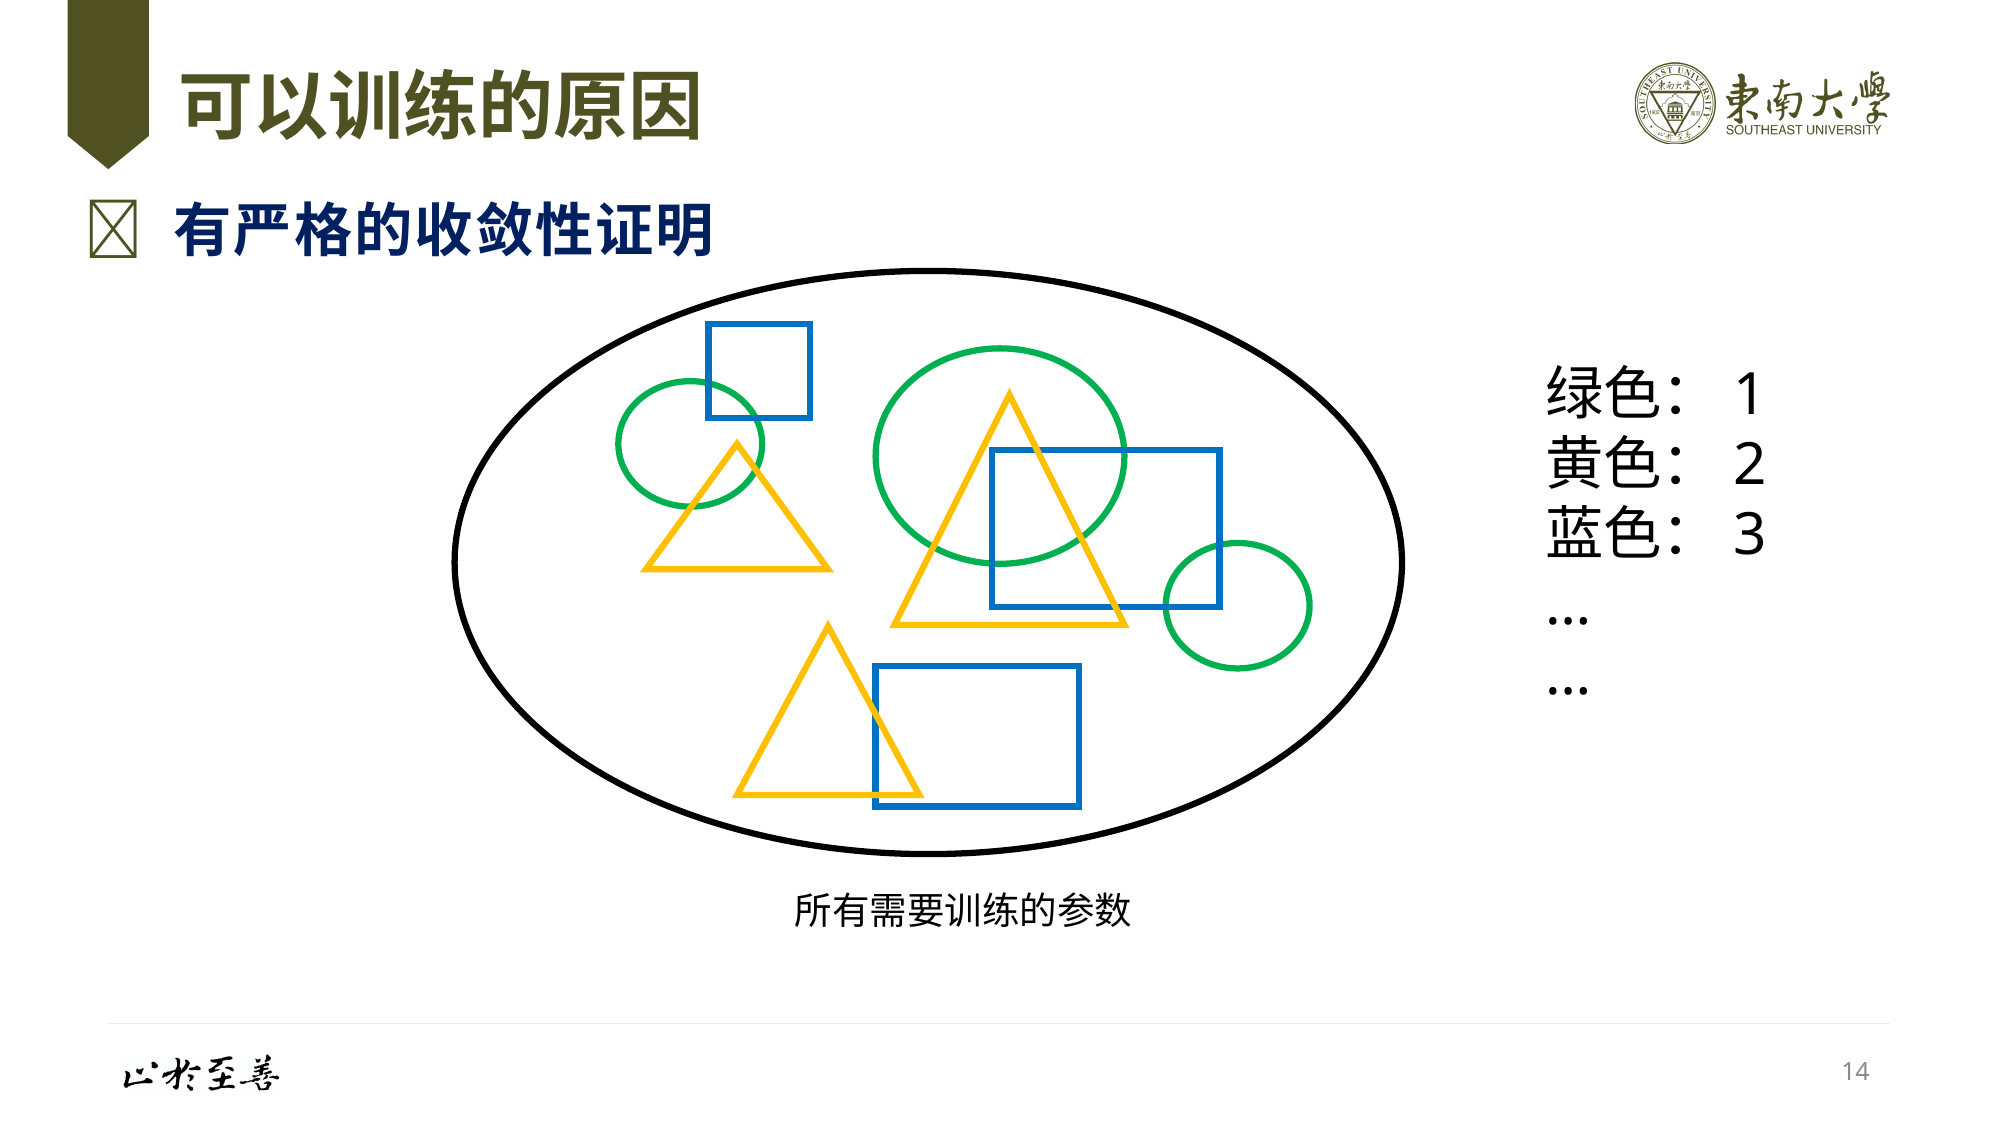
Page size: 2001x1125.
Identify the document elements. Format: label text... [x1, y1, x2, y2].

text_box [617, 380, 764, 508]
text_box [892, 392, 1127, 627]
text_box [735, 624, 921, 797]
text_box [875, 665, 1080, 808]
title 可以训练的原因 [178, 39, 1519, 169]
text_box [1164, 541, 1311, 670]
text_box [453, 269, 1404, 856]
text_box [643, 442, 831, 571]
slide_number 14 [1434, 1042, 1885, 1103]
text_box [874, 347, 1126, 547]
text_box 所有需要训练的参数 [780, 880, 1148, 940]
text_box [1039, 449, 1221, 608]
text_box 绿色：1 黄色：2 蓝色：3 … … [1530, 348, 1782, 714]
text_box  有严格的收敛性证明 [69, 185, 730, 271]
text_box [708, 323, 811, 419]
picture [122, 1053, 280, 1092]
